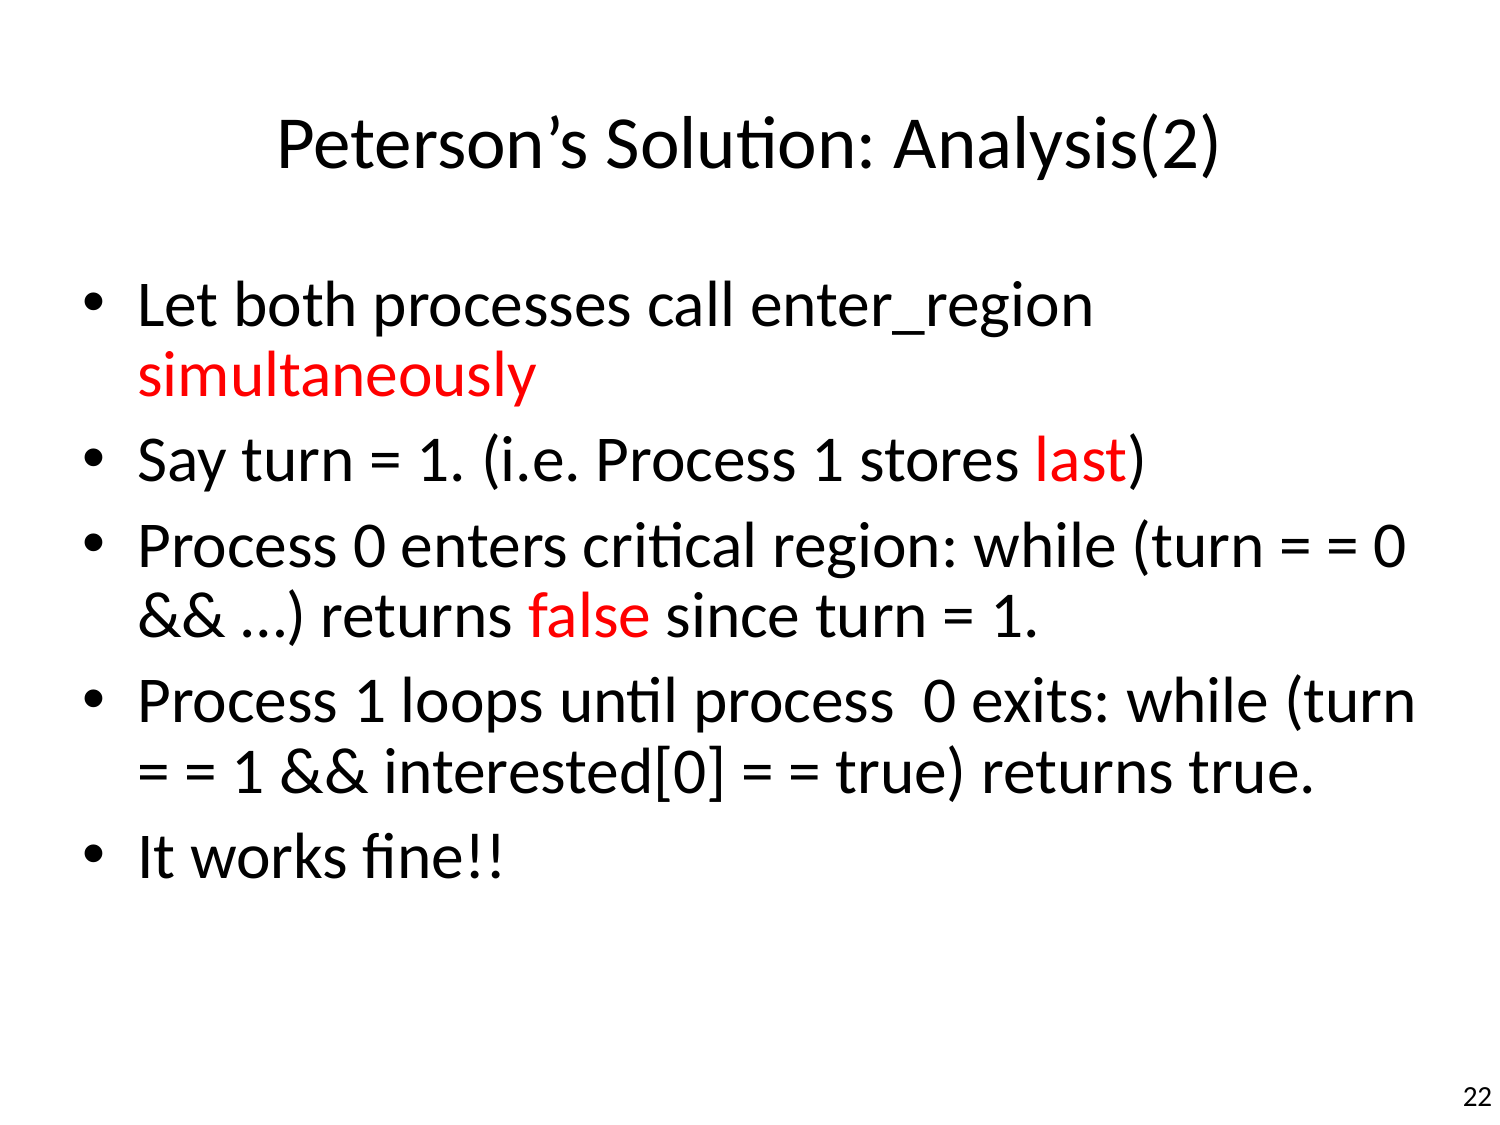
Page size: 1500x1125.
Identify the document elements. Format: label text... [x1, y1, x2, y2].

title Peterson’s Solution: Analysis(2) [74, 44, 1426, 234]
slide_number 22 [1453, 1070, 1500, 1119]
list Let both processes call enter_region simultaneously Say turn = 1. (i.e. Process 1 stores last) Process 0 enters critical region: while (turn = = 0 && …) returns false since turn = 1. Process 1 loops until process 0 exits: while (turn = = 1 && interested[0] = = true) returns true. It works fine!! [74, 261, 1426, 1006]
